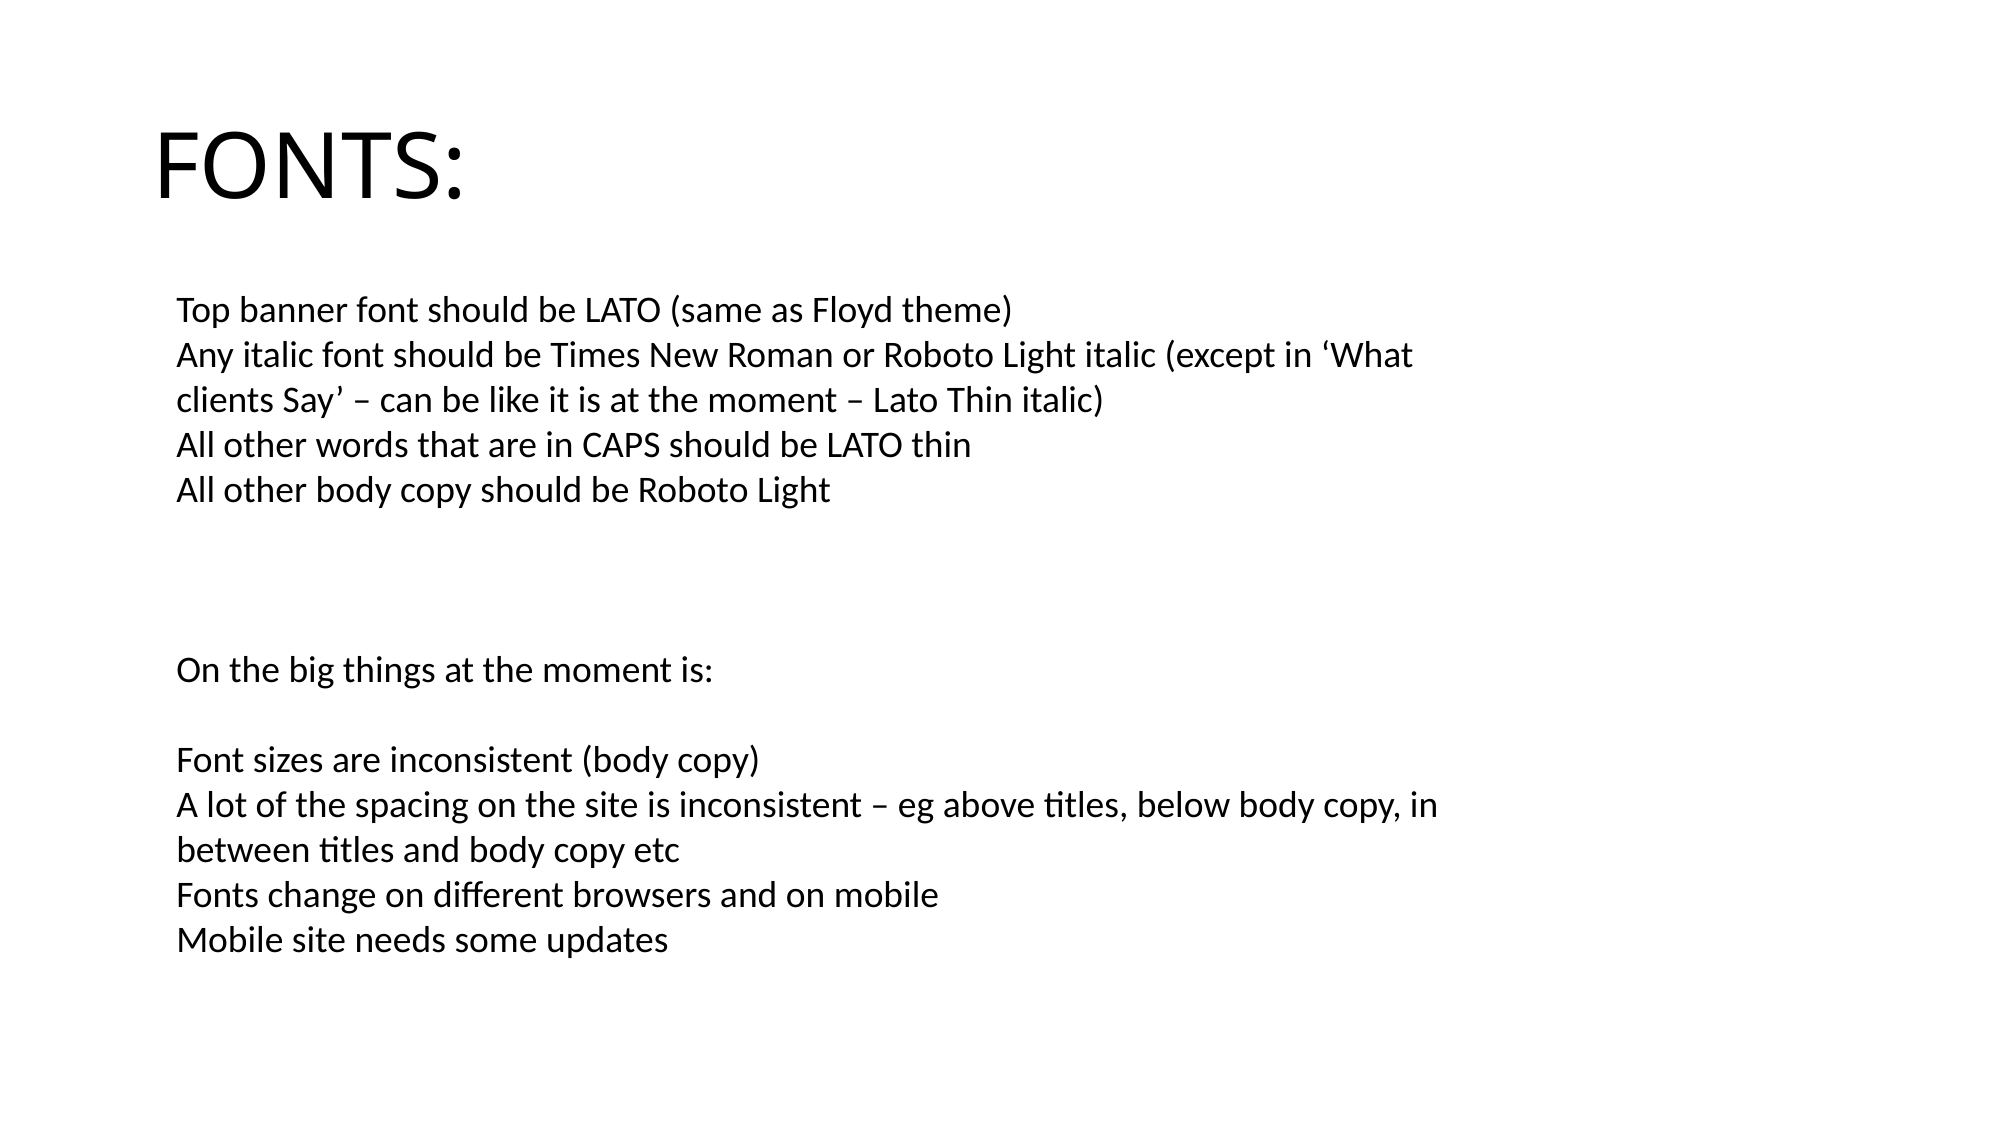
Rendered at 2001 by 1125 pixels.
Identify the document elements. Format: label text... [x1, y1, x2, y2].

text_box Top banner font should be LATO (same as Floyd theme) Any italic font should be Times New Roman or Roboto Light italic (except in ‘What clients Say’ – can be like it is at the moment – Lato Thin italic) All other words that are in CAPS should be LATO thin All other body copy should be Roboto Light On the big things at the moment is: Font sizes are inconsistent (body copy) A lot of the spacing on the site is inconsistent – eg above titles, below body copy, in between titles and body copy etc Fonts change on different browsers and on mobile Mobile site needs some updates [161, 277, 1503, 967]
title FONTS: [137, 59, 1863, 278]
